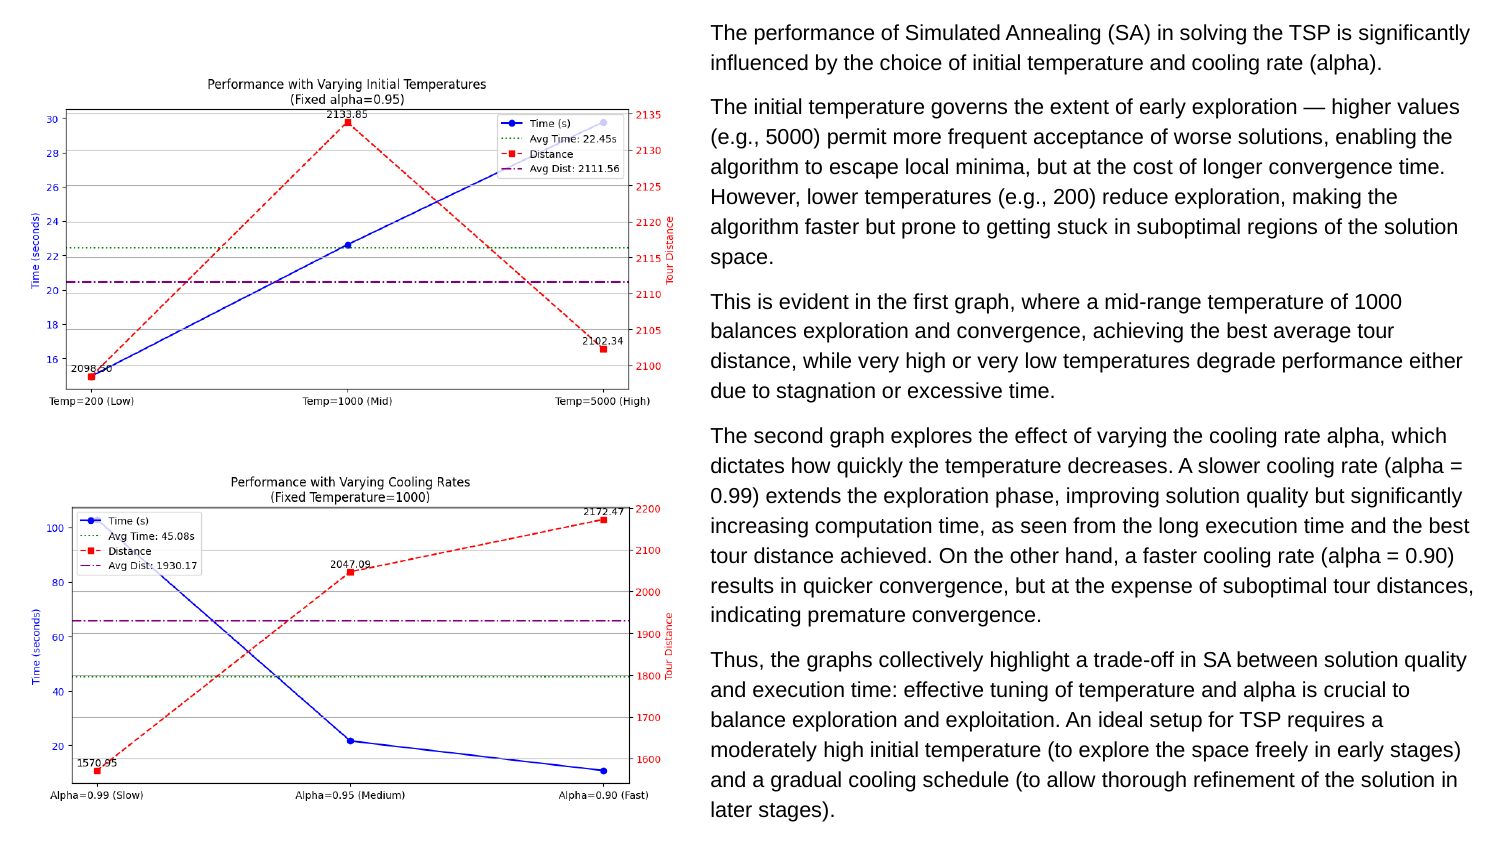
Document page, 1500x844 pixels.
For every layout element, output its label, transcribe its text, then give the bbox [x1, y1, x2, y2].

picture [24, 71, 682, 413]
picture [24, 468, 682, 808]
list The performance of Simulated Annealing (SA) in solving the TSP is significantly influenced by the choice of initial temperature and cooling rate (alpha). The initial temperature governs the extent of early exploration — higher values (e.g., 5000) permit more frequent acceptance of worse solutions, enabling the algorithm to escape local minima, but at the cost of longer convergence time. However, lower temperatures (e.g., 200) reduce exploration, making the algorithm faster but prone to getting stuck in suboptimal regions of the solution space. This is evident in the first graph, where a mid-range temperature of 1000 balances exploration and convergence, achieving the best average tour distance, while very high or very low temperatures degrade performance either due to stagnation or excessive time. The second graph explores the effect of varying the cooling rate alpha, which dictates how quickly the temperature decreases. A slower cooling rate (alpha = 0.99) extends the exploration phase, improving solution quality but significantly increasing computation time, as seen from the long execution time and the best tour distance achieved. On the other hand, a faster cooling rate (alpha = 0.90) results in quicker convergence, but at the expense of suboptimal tour distances, indicating premature convergence. Thus, the graphs collectively highlight a trade-off in SA between solution quality and execution time: effective tuning of temperature and alpha is crucial to balance exploration and exploitation. An ideal setup for TSP requires a moderately high initial temperature (to explore the space freely in early stages) and a gradual cooling schedule (to allow thorough refinement of the solution in later stages). [695, 0, 1500, 844]
